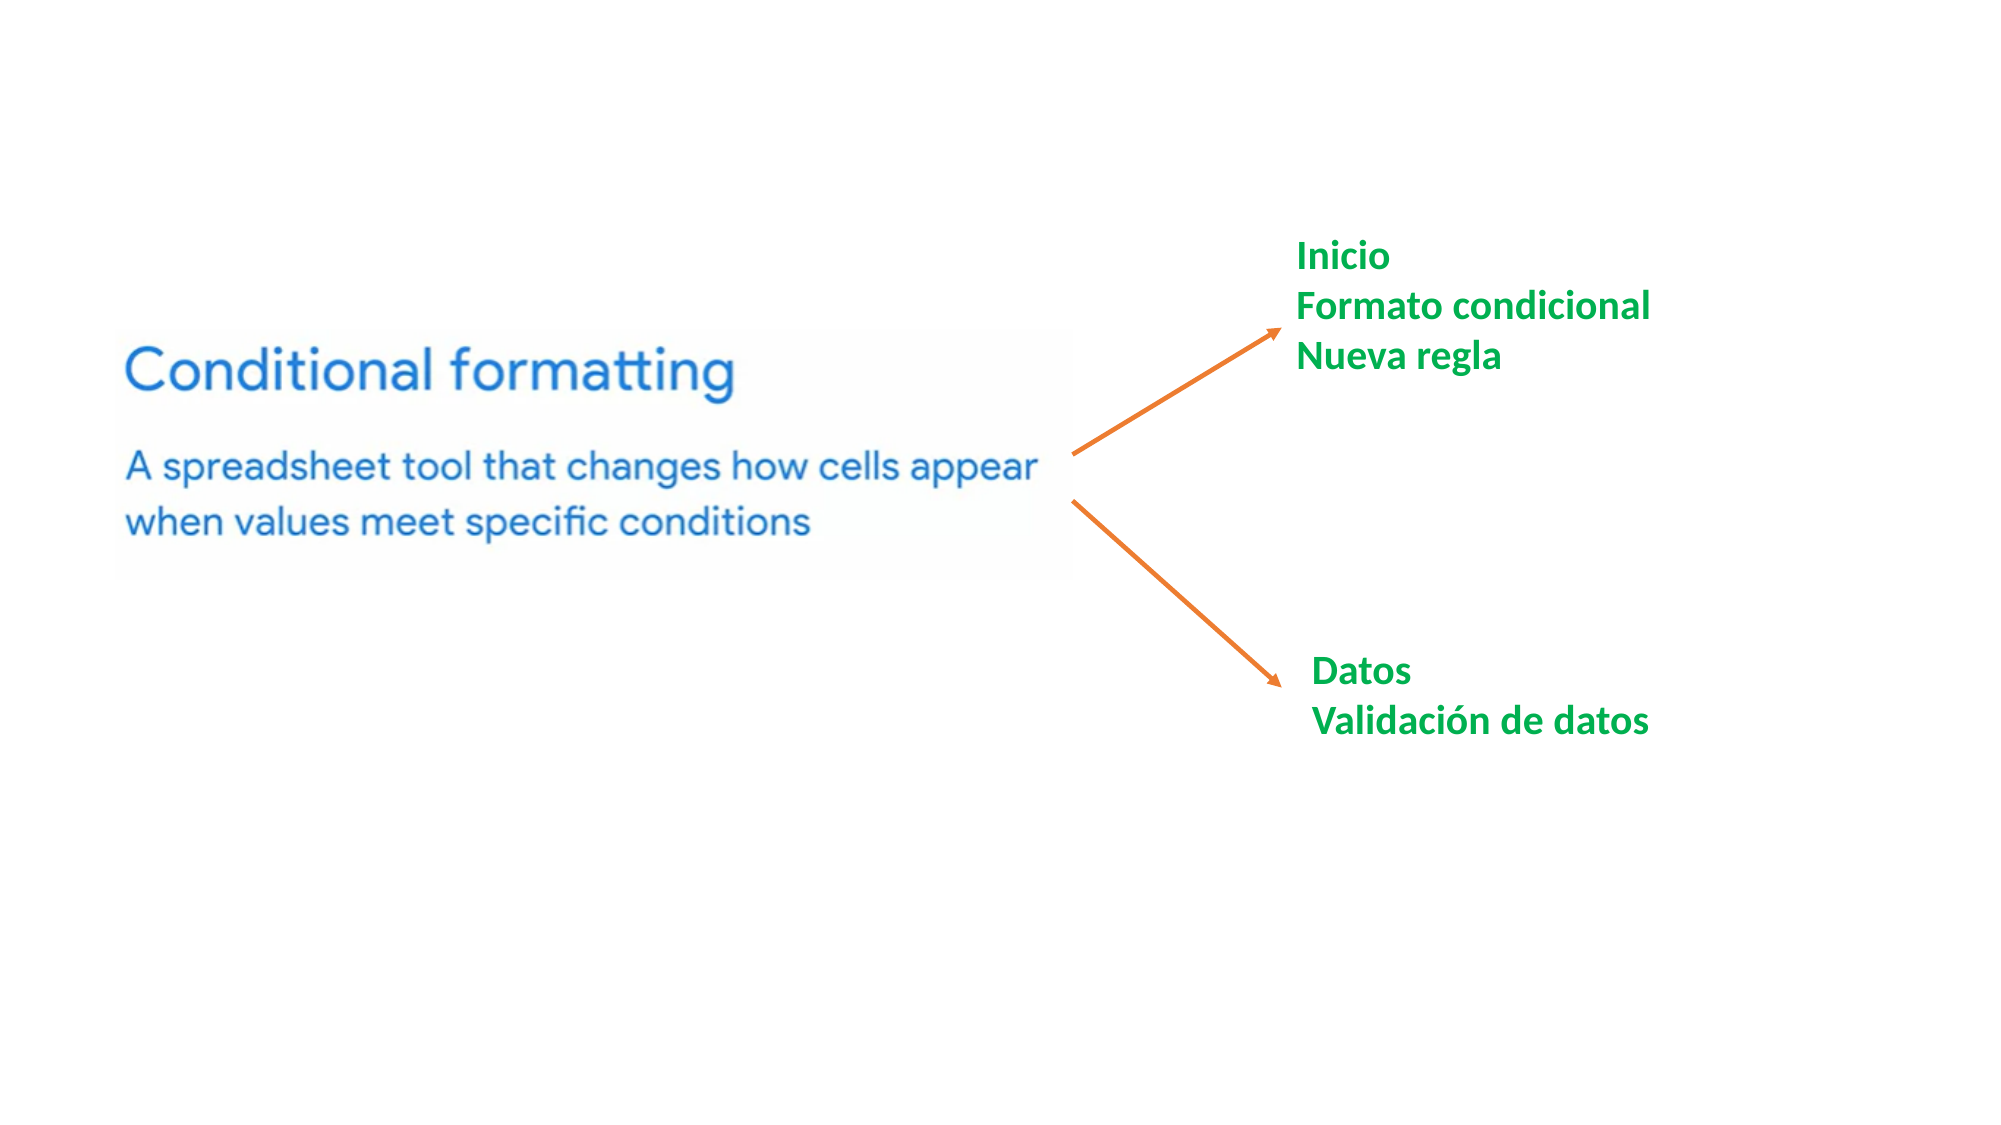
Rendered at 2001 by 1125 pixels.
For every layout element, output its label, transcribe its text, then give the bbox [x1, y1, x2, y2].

text_box Inicio Formato condicional Nueva regla [1281, 220, 1709, 436]
text_box Datos Validación de datos [1297, 635, 1724, 801]
picture [115, 329, 1073, 580]
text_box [1072, 328, 1282, 455]
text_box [1072, 500, 1282, 688]
